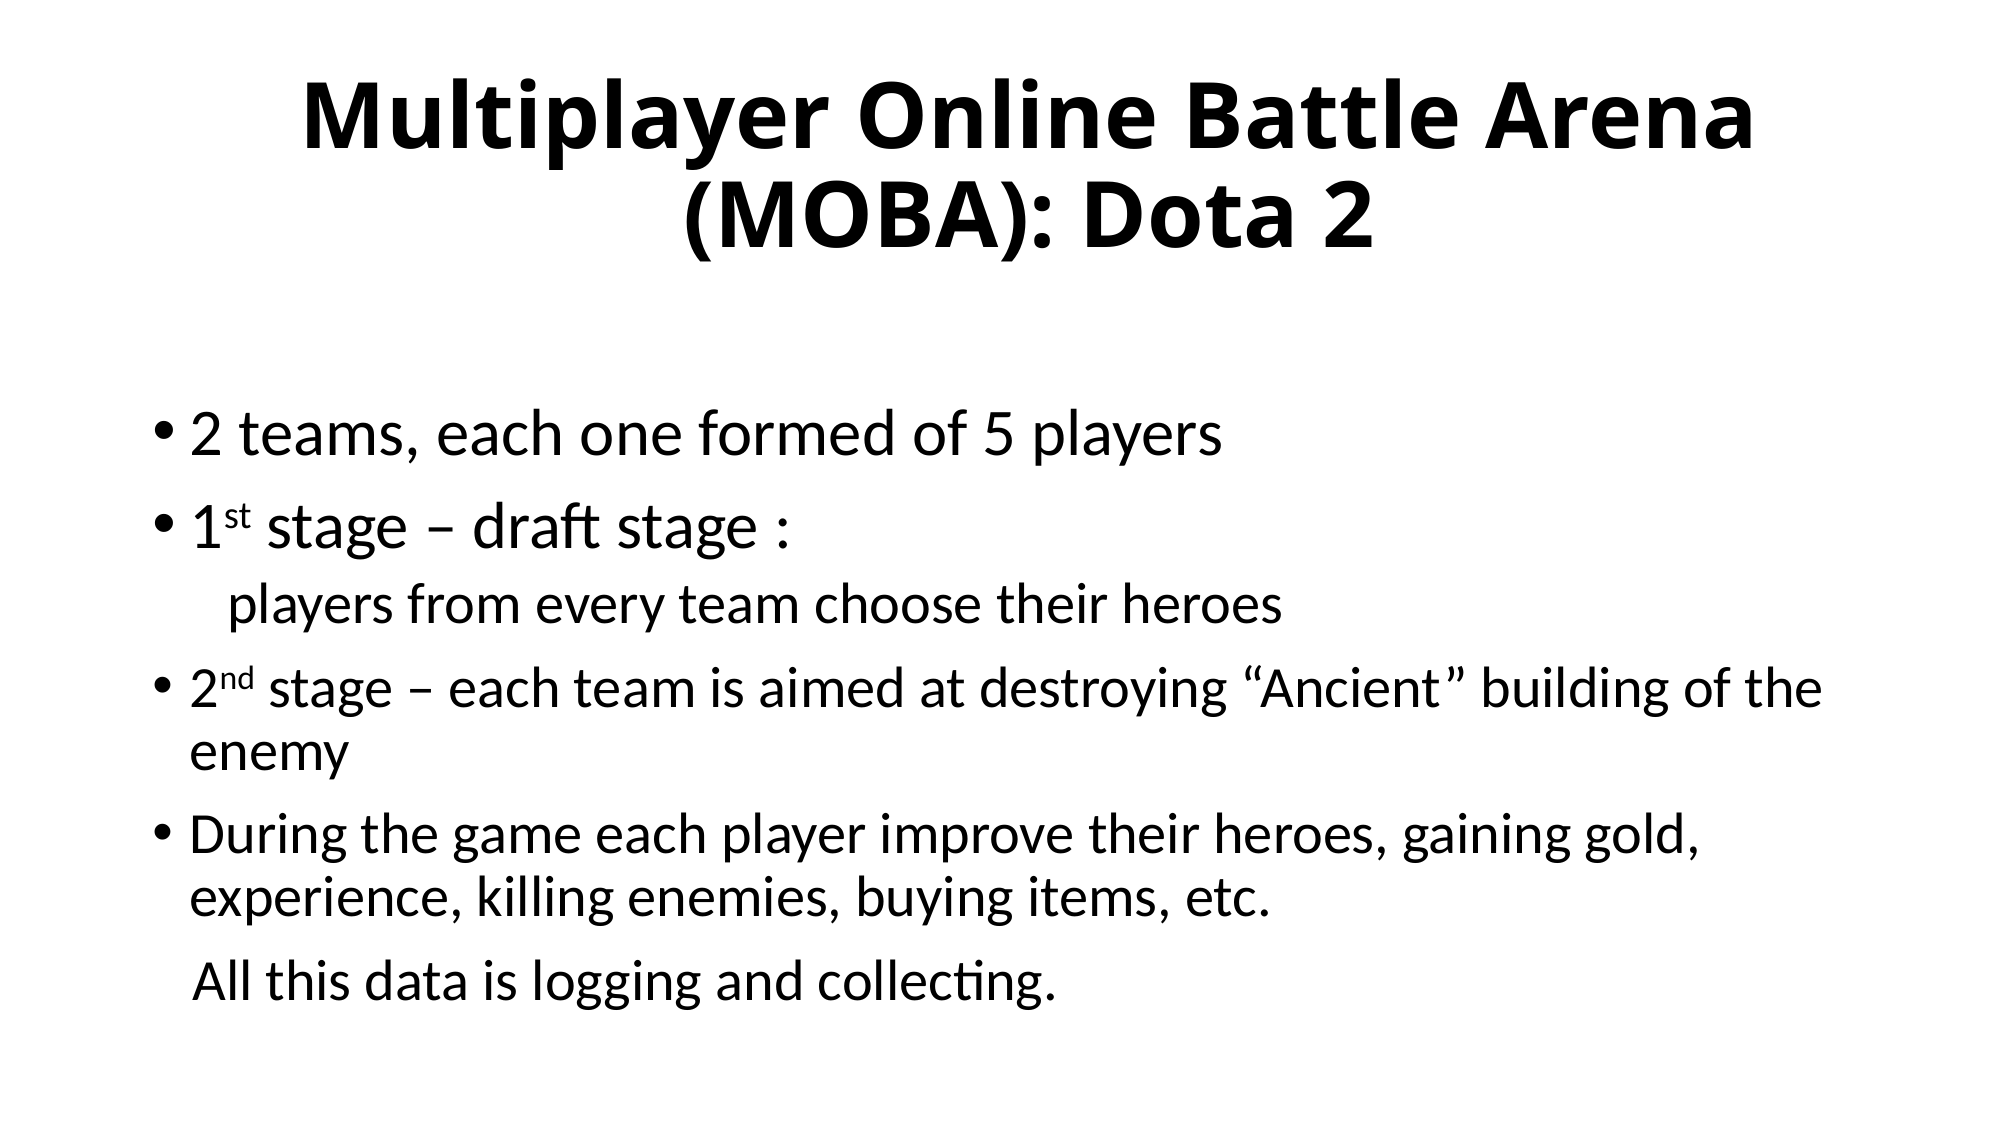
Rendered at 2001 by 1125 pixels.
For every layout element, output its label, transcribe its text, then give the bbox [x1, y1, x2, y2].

title Multiplayer Online Battle Arena (MOBA): Dota 2 [99, 59, 1960, 278]
list 2 teams, each one formed of 5 players 1st stage – draft stage : players from every team choose their heroes 2nd stage – each team is aimed at destroying “Ancient” building of the enemy During the game each player improve their heroes, gaining gold, experience, killing enemies, buying items, etc. All this data is logging and collecting. [137, 299, 1863, 1102]
